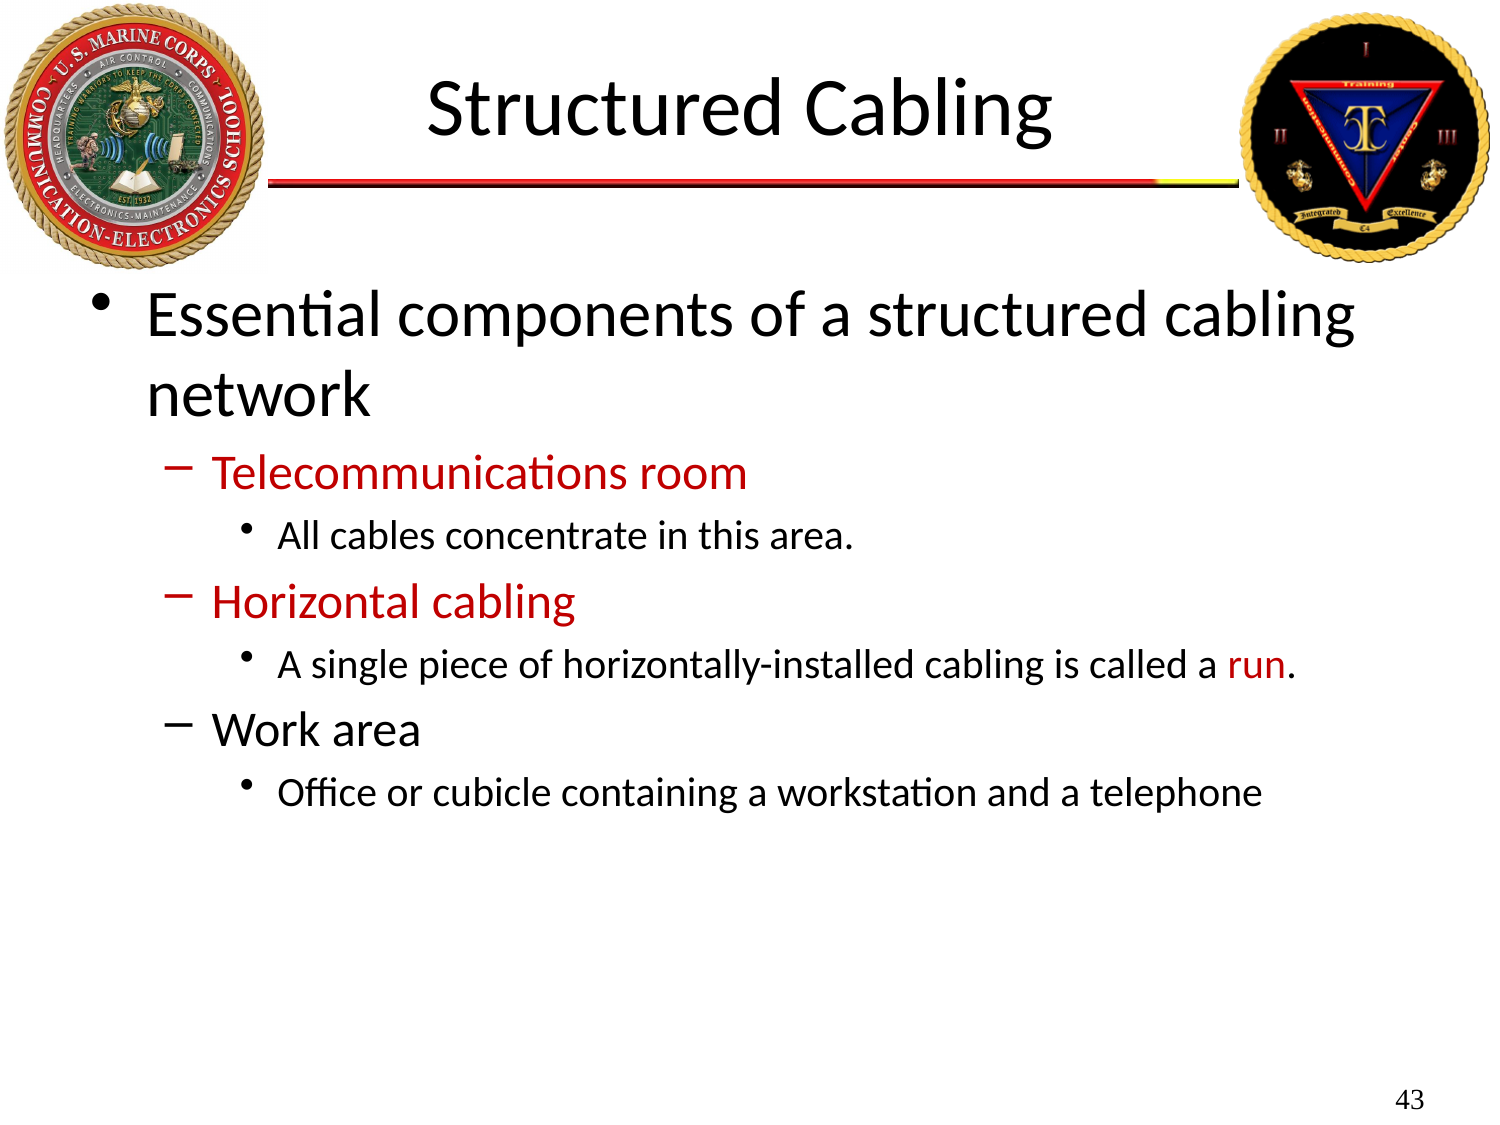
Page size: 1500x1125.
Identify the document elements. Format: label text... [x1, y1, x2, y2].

picture [1239, 12, 1490, 263]
list Essential components of a structured cabling network Telecommunications room All cables concentrate in this area. Horizontal cabling A single piece of horizontally-installed cabling is called a run. Work area Office or cubicle containing a workstation and a telephone [75, 262, 1425, 1005]
title Structured Cabling [75, 45, 1425, 233]
picture [0, 0, 268, 274]
